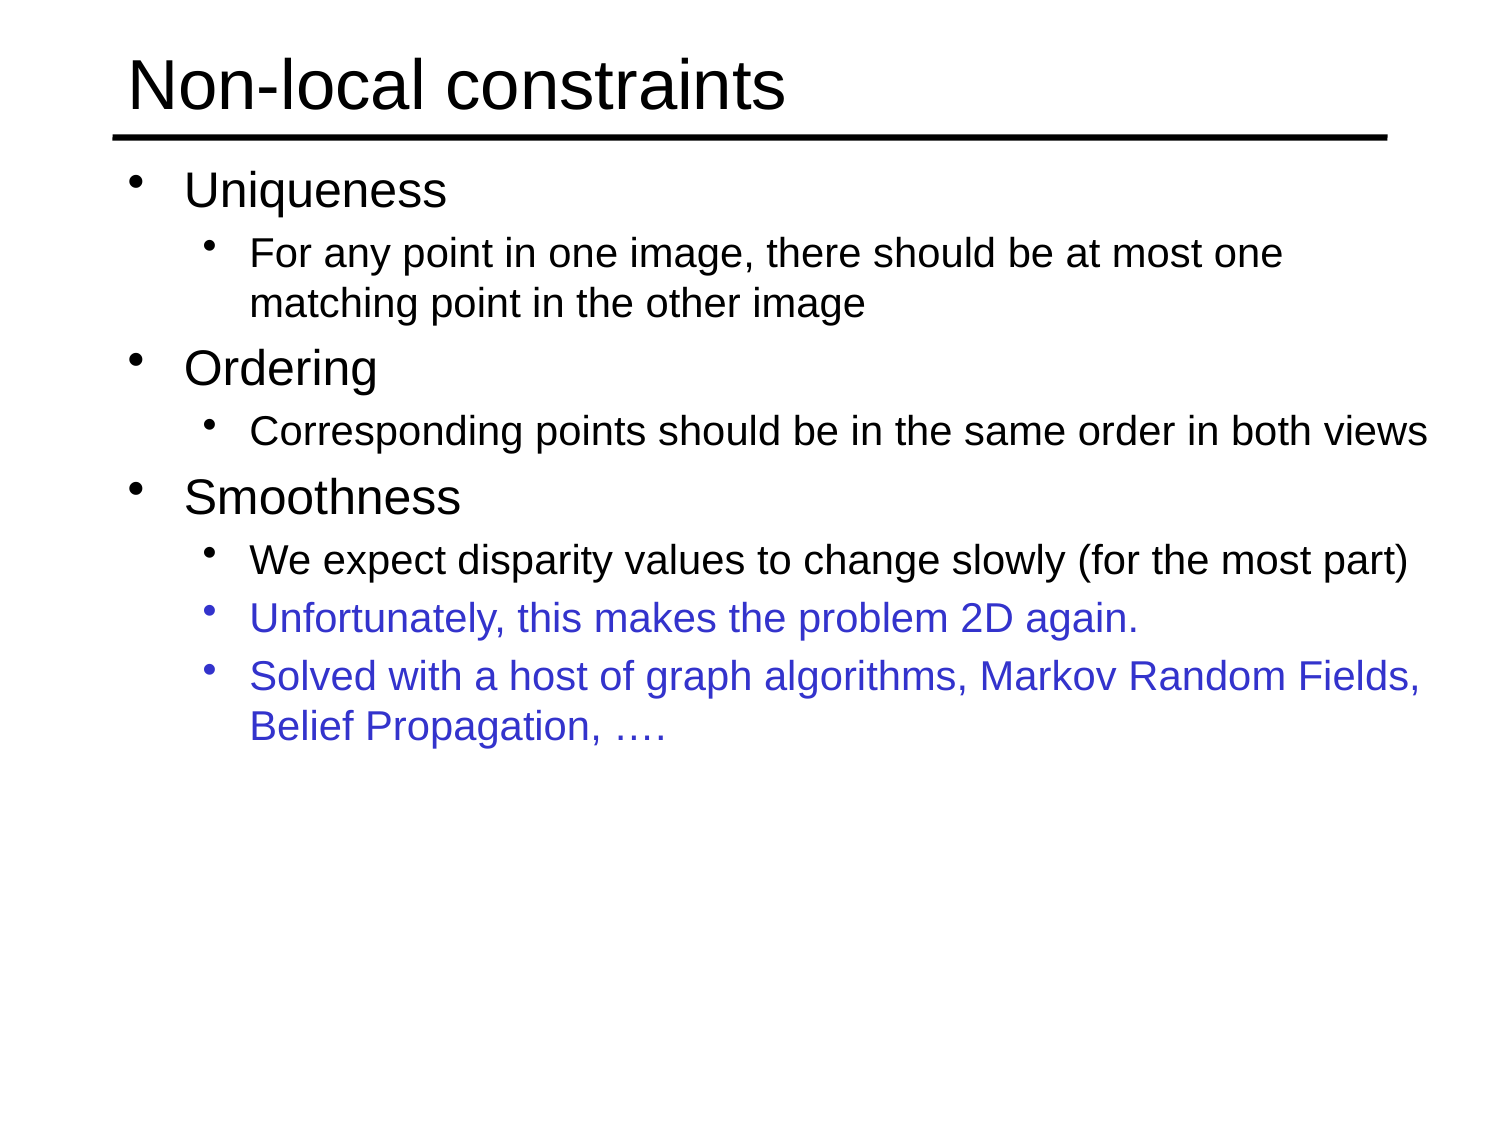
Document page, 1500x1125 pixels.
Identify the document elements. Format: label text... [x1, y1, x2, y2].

list Uniqueness For any point in one image, there should be at most one matching point in the other image Ordering Corresponding points should be in the same order in both views Smoothness We expect disparity values to change slowly (for the most part) Unfortunately, this makes the problem 2D again. Solved with a host of graph algorithms, Markov Random Fields, Belief Propagation, …. [112, 149, 1463, 726]
title Non-local constraints [112, 12, 1388, 149]
